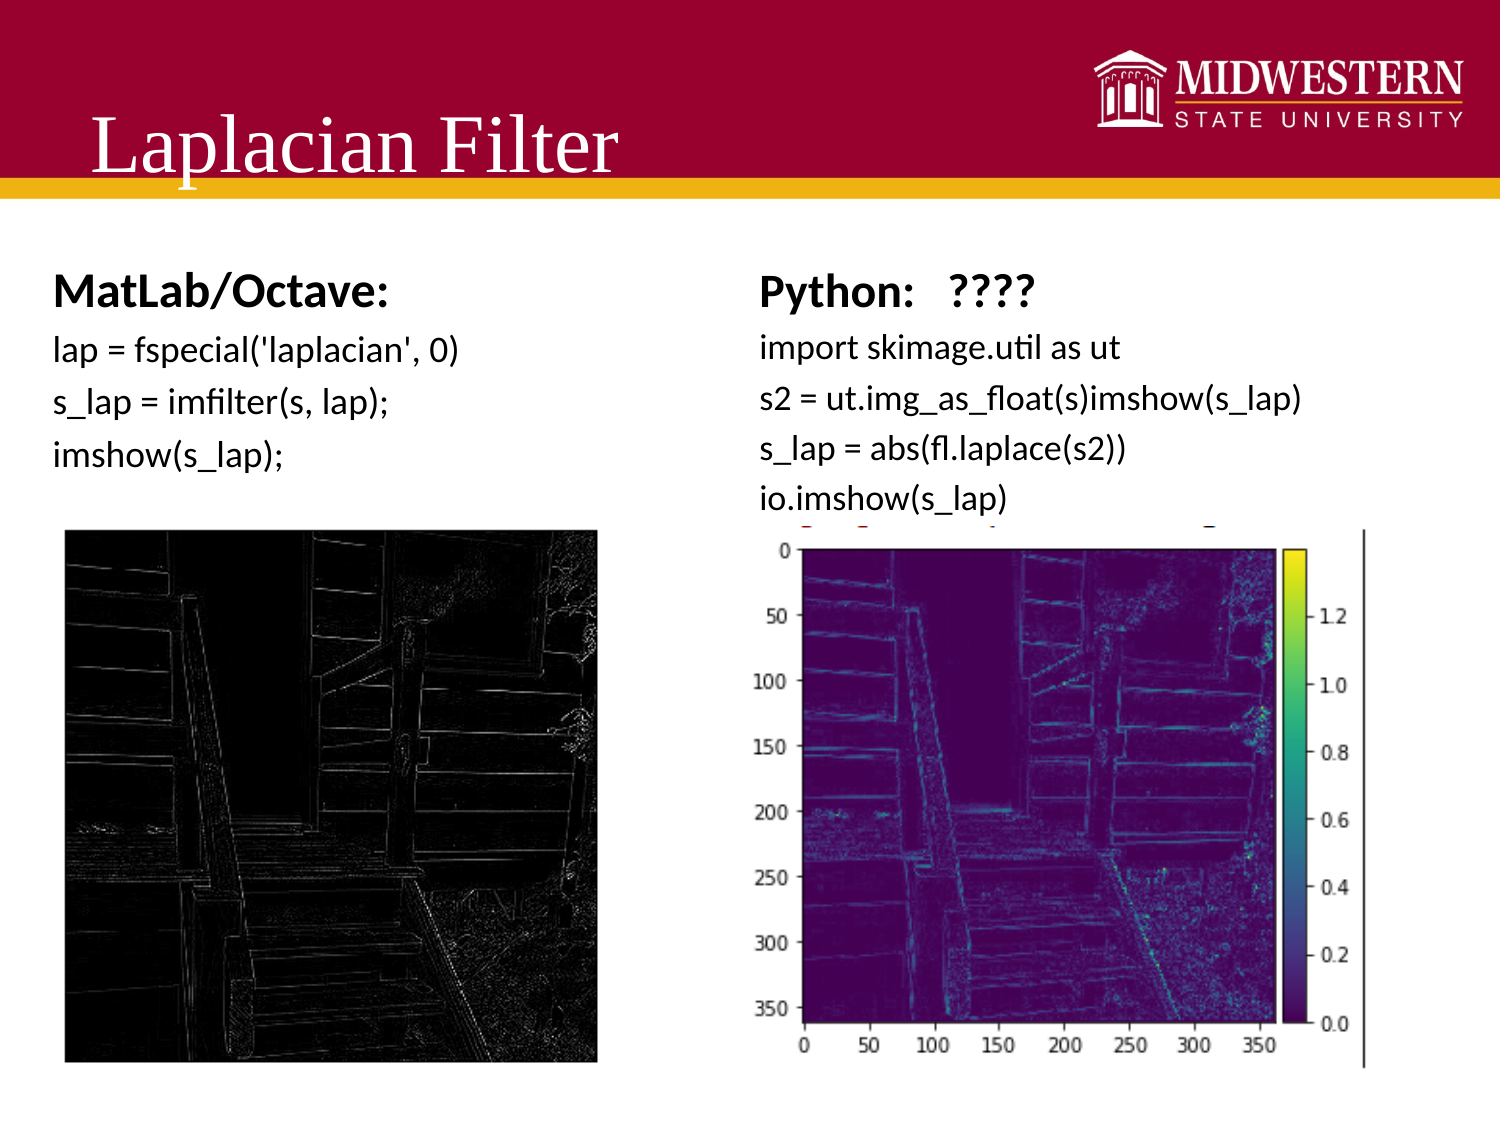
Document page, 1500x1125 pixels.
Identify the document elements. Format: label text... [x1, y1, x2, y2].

title Laplacian Filter [75, 45, 1425, 233]
picture [0, 0, 1500, 1125]
list MatLab/Octave: lap = fspecial('laplacian', 0) s_lap = imfilter(s, lap); imshow(s_lap); [37, 249, 500, 525]
text_box Python: ???? import skimage.util as ut s2 = ut.img_as_float(s)imshow(s_lap) s_lap = abs(fl.laplace(s2)) io.imshow(s_lap) [744, 251, 1400, 527]
